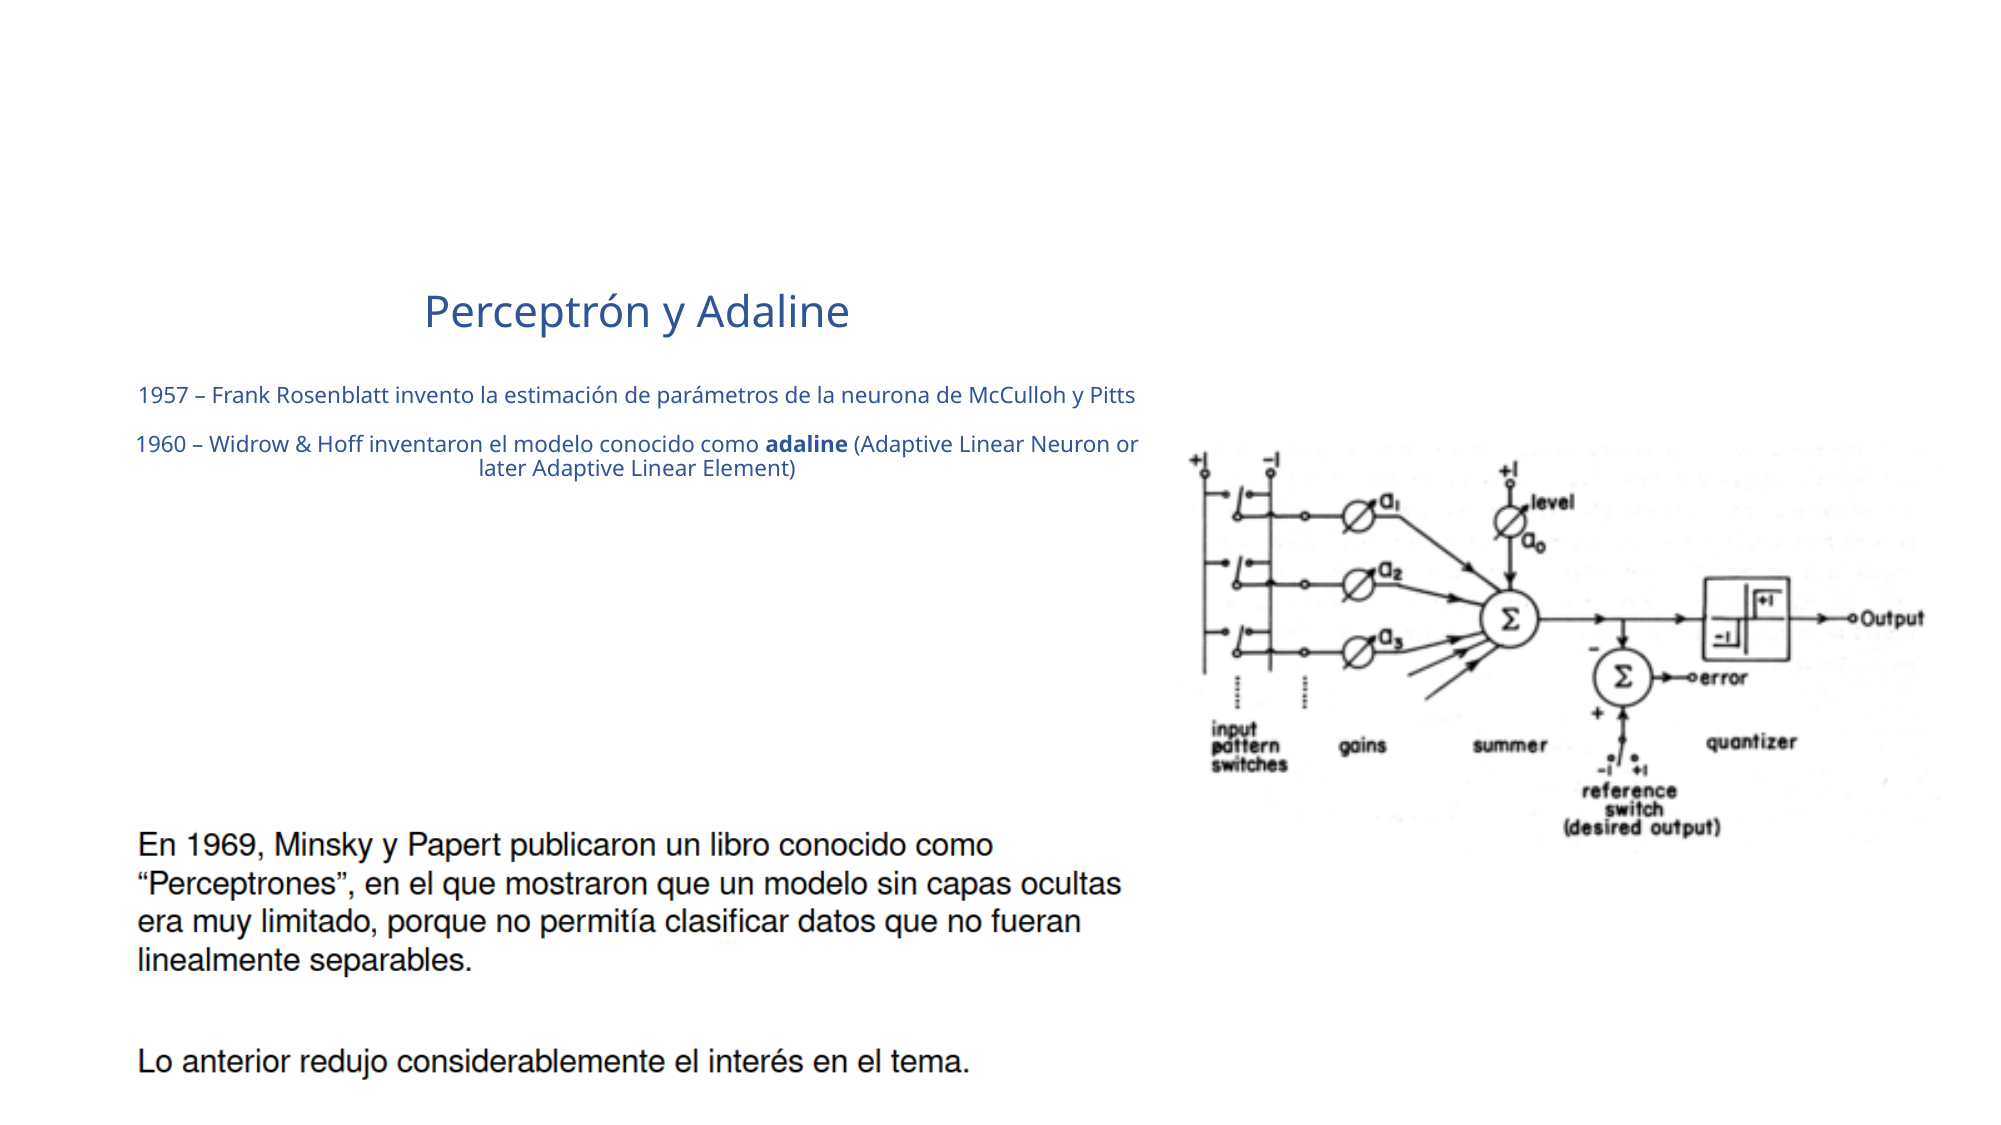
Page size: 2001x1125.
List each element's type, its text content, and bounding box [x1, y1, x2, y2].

picture [1178, 444, 1941, 857]
picture [112, 812, 1138, 1090]
title Perceptrón y Adaline 1957 – Frank Rosenblatt invento la estimación de parámetros de la neurona de McCulloh y Pitts 1960 – Widrow & Hoff inventaron el modelo conocido como adaline (Adaptive Linear Neuron or later Adaptive Linear Element) [116, 277, 1158, 495]
